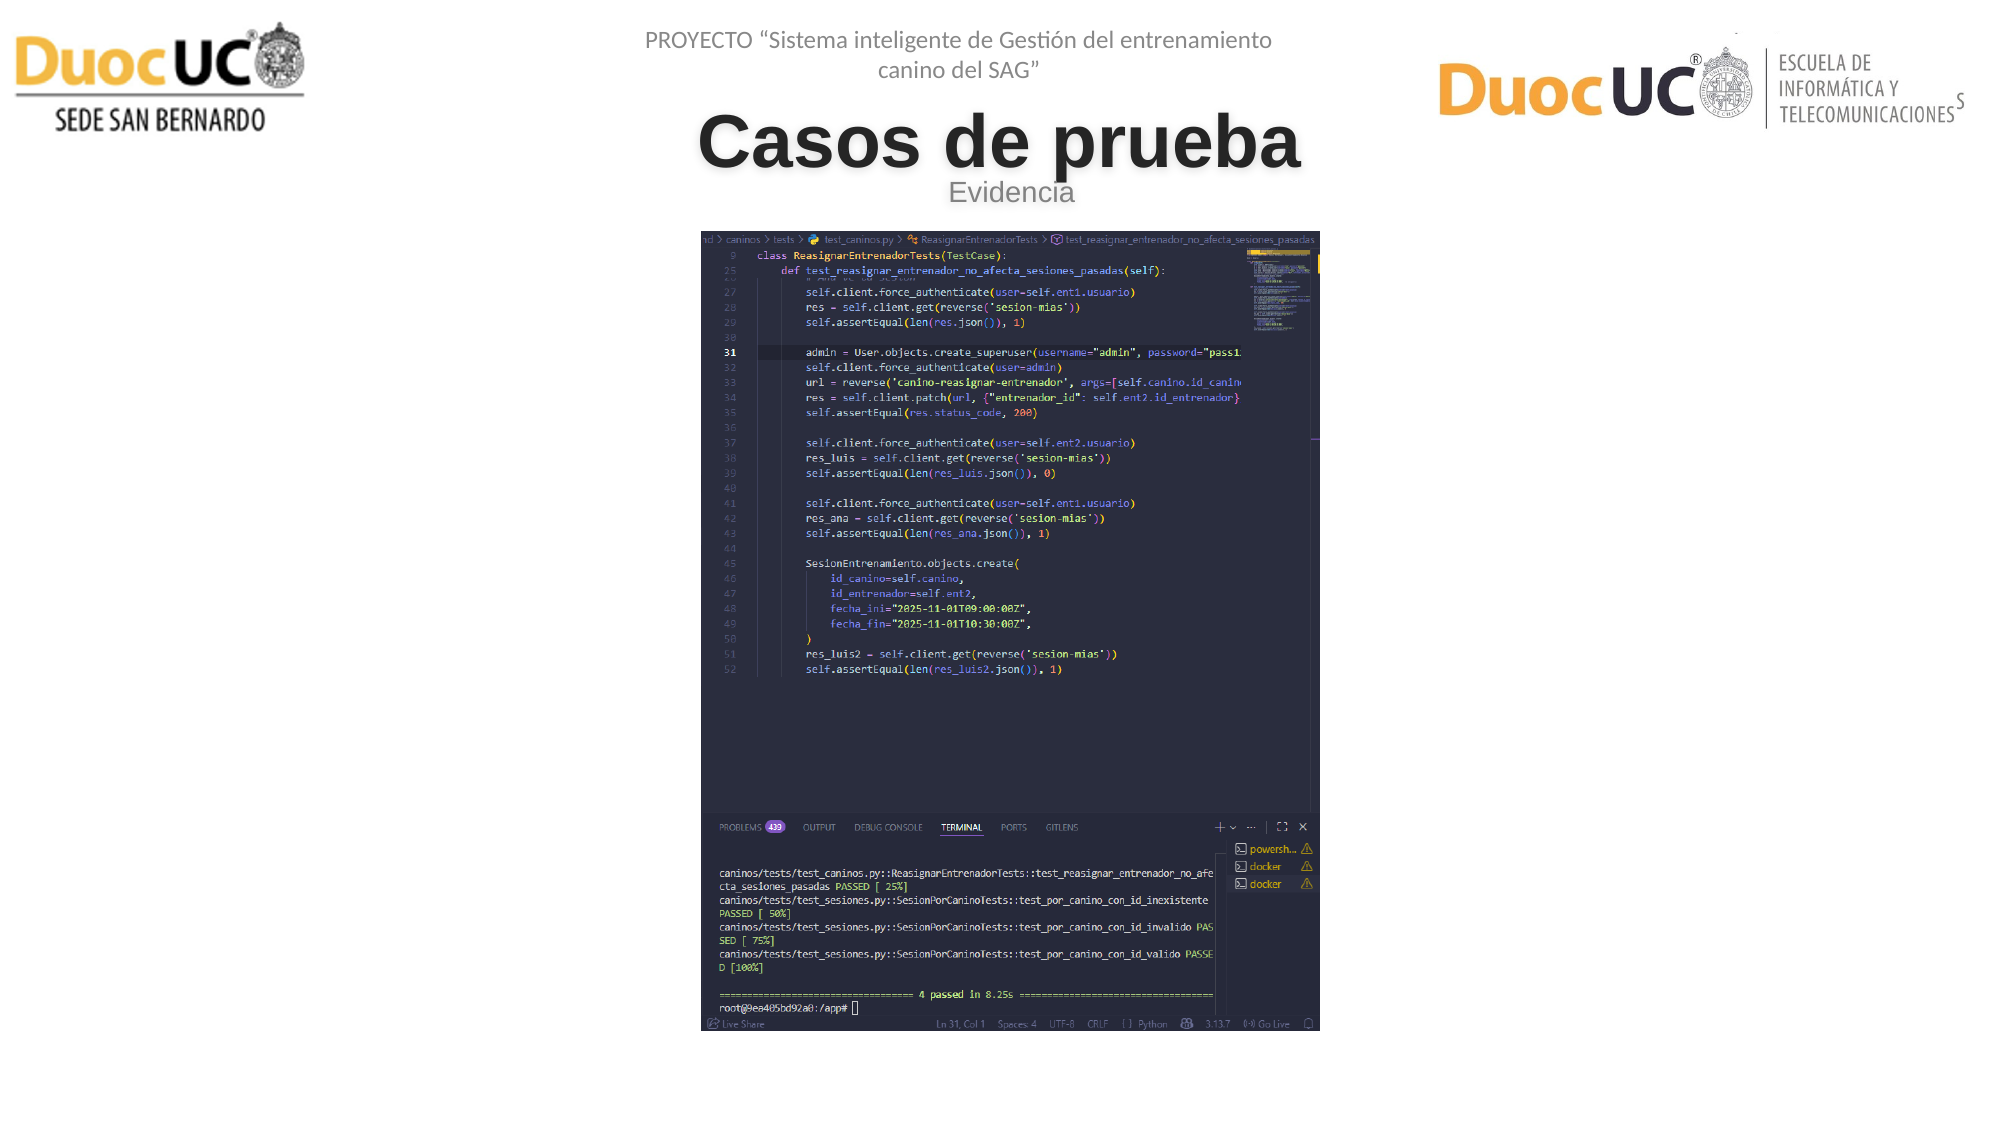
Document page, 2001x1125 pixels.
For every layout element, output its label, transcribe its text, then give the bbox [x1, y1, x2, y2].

text_box Casos de prueba [660, 76, 1340, 190]
picture [701, 230, 1320, 1031]
picture [1438, 20, 1965, 164]
text_box Evidencia [672, 132, 1352, 247]
footer PROYECTO “Sistema inteligente de Gestión del entrenamiento canino del SAG” [621, 27, 1297, 79]
picture [0, 20, 316, 142]
